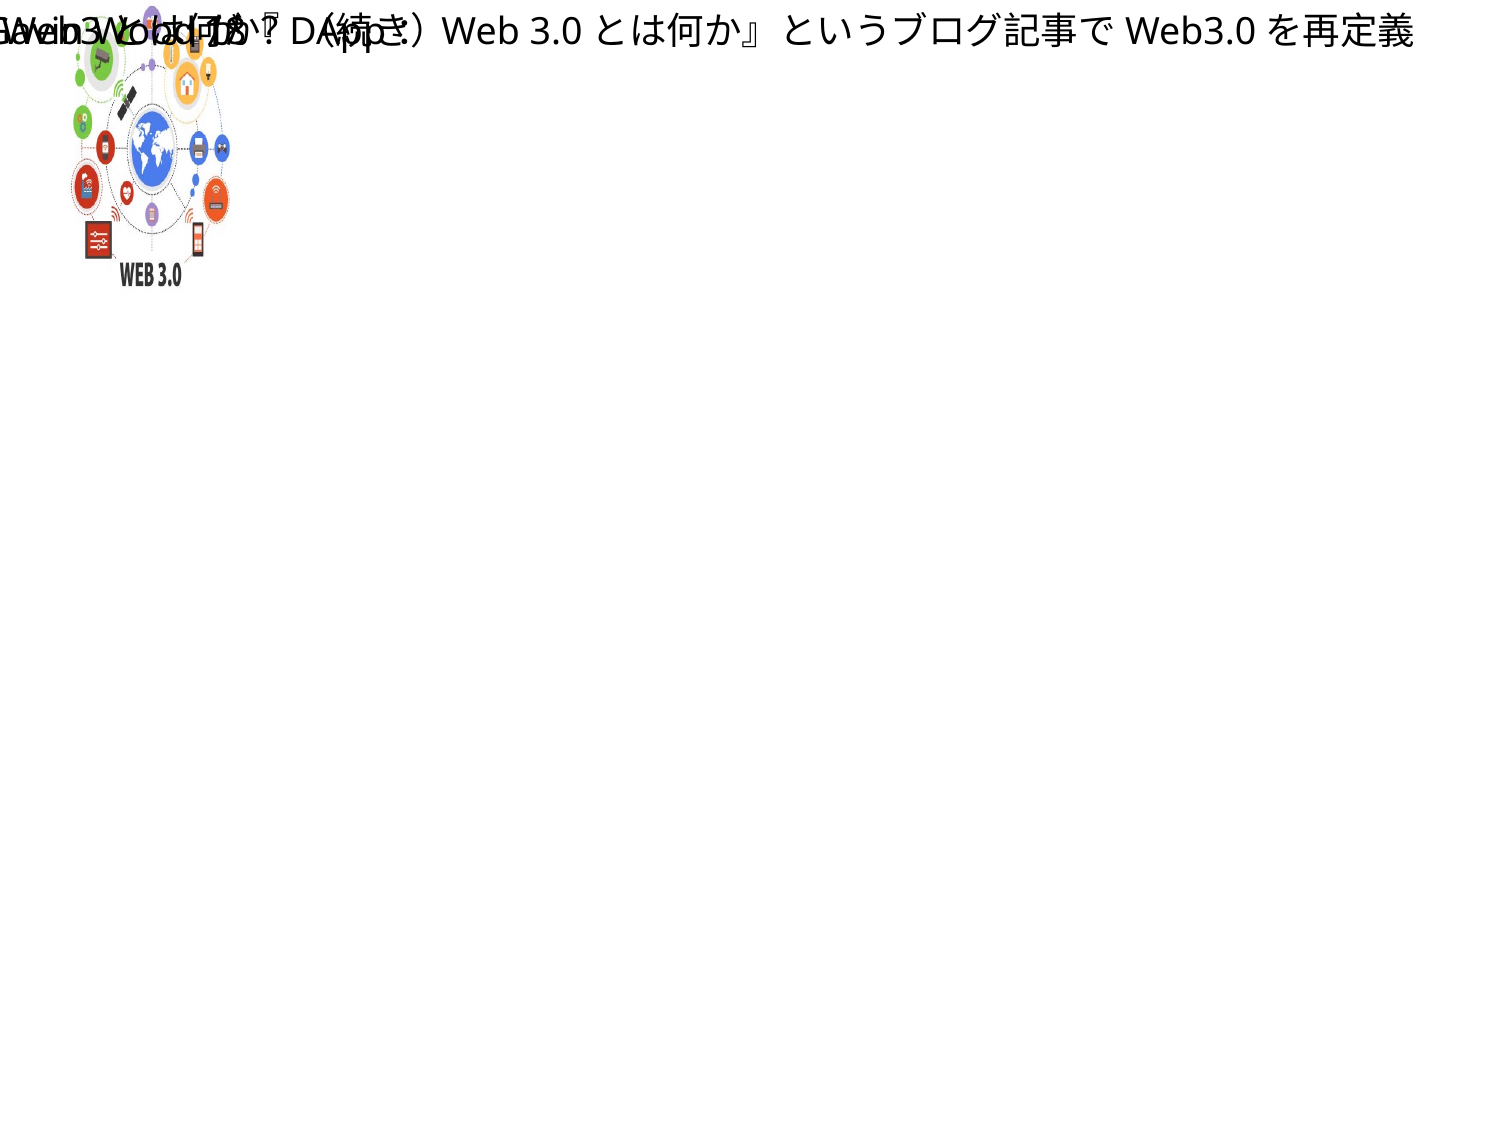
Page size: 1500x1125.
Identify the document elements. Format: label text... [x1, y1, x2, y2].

text_box 2014年、イーサリアム共同創設者、Polkadot創設者のGavin Woodが『DApp：Web 3.0とは何か』というブログ記事でWeb3.0を再定義 [301, 0, 1431, 60]
picture [0, 0, 301, 301]
